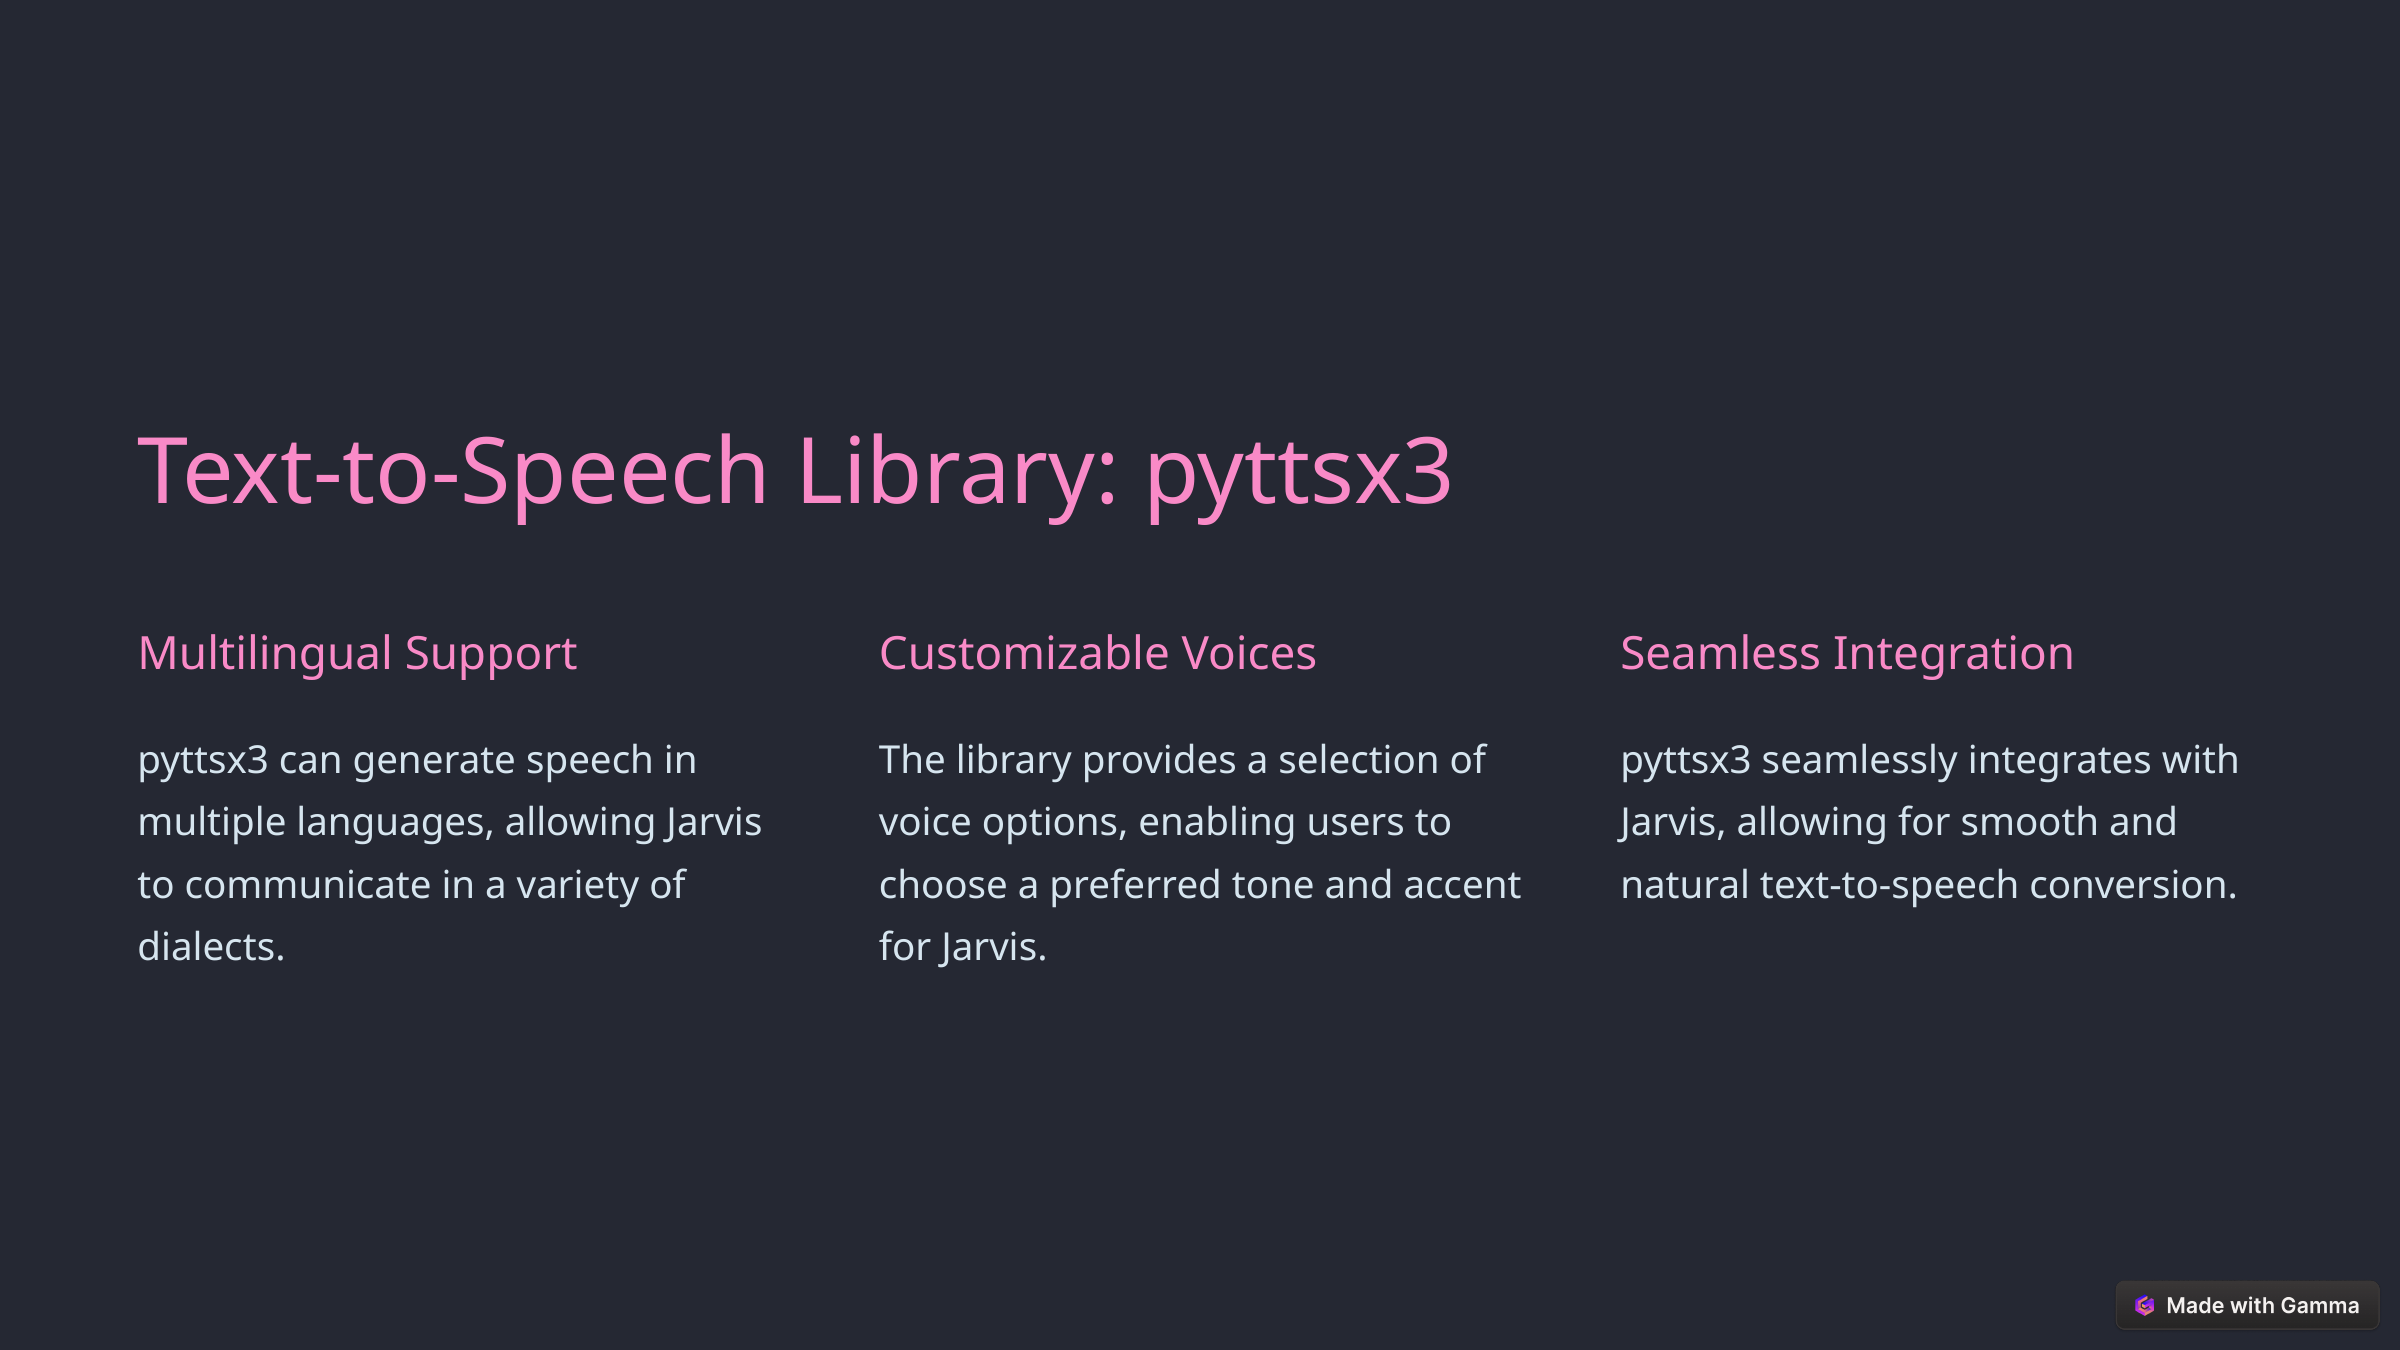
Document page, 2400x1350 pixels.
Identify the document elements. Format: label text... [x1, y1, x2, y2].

text_box pyttsx3 can generate speech in multiple languages, allowing Jarvis to communicate in a variety of dialects. [137, 718, 782, 907]
text_box Text-to-Speech Library: pyttsx3 [137, 407, 1518, 524]
text_box Multilingual Support [137, 621, 600, 680]
text_box The library provides a selection of voice options, enabling users to choose a preferred tone and accent for Jarvis. [878, 718, 1524, 907]
text_box pyttsx3 seamlessly integrates with Jarvis, allowing for smooth and natural text-to-speech conversion. [1620, 718, 2265, 907]
text_box Customizable Voices [878, 621, 1341, 680]
text_box Seamless Integration [1620, 621, 2083, 680]
picture [2106, 1271, 2389, 1339]
